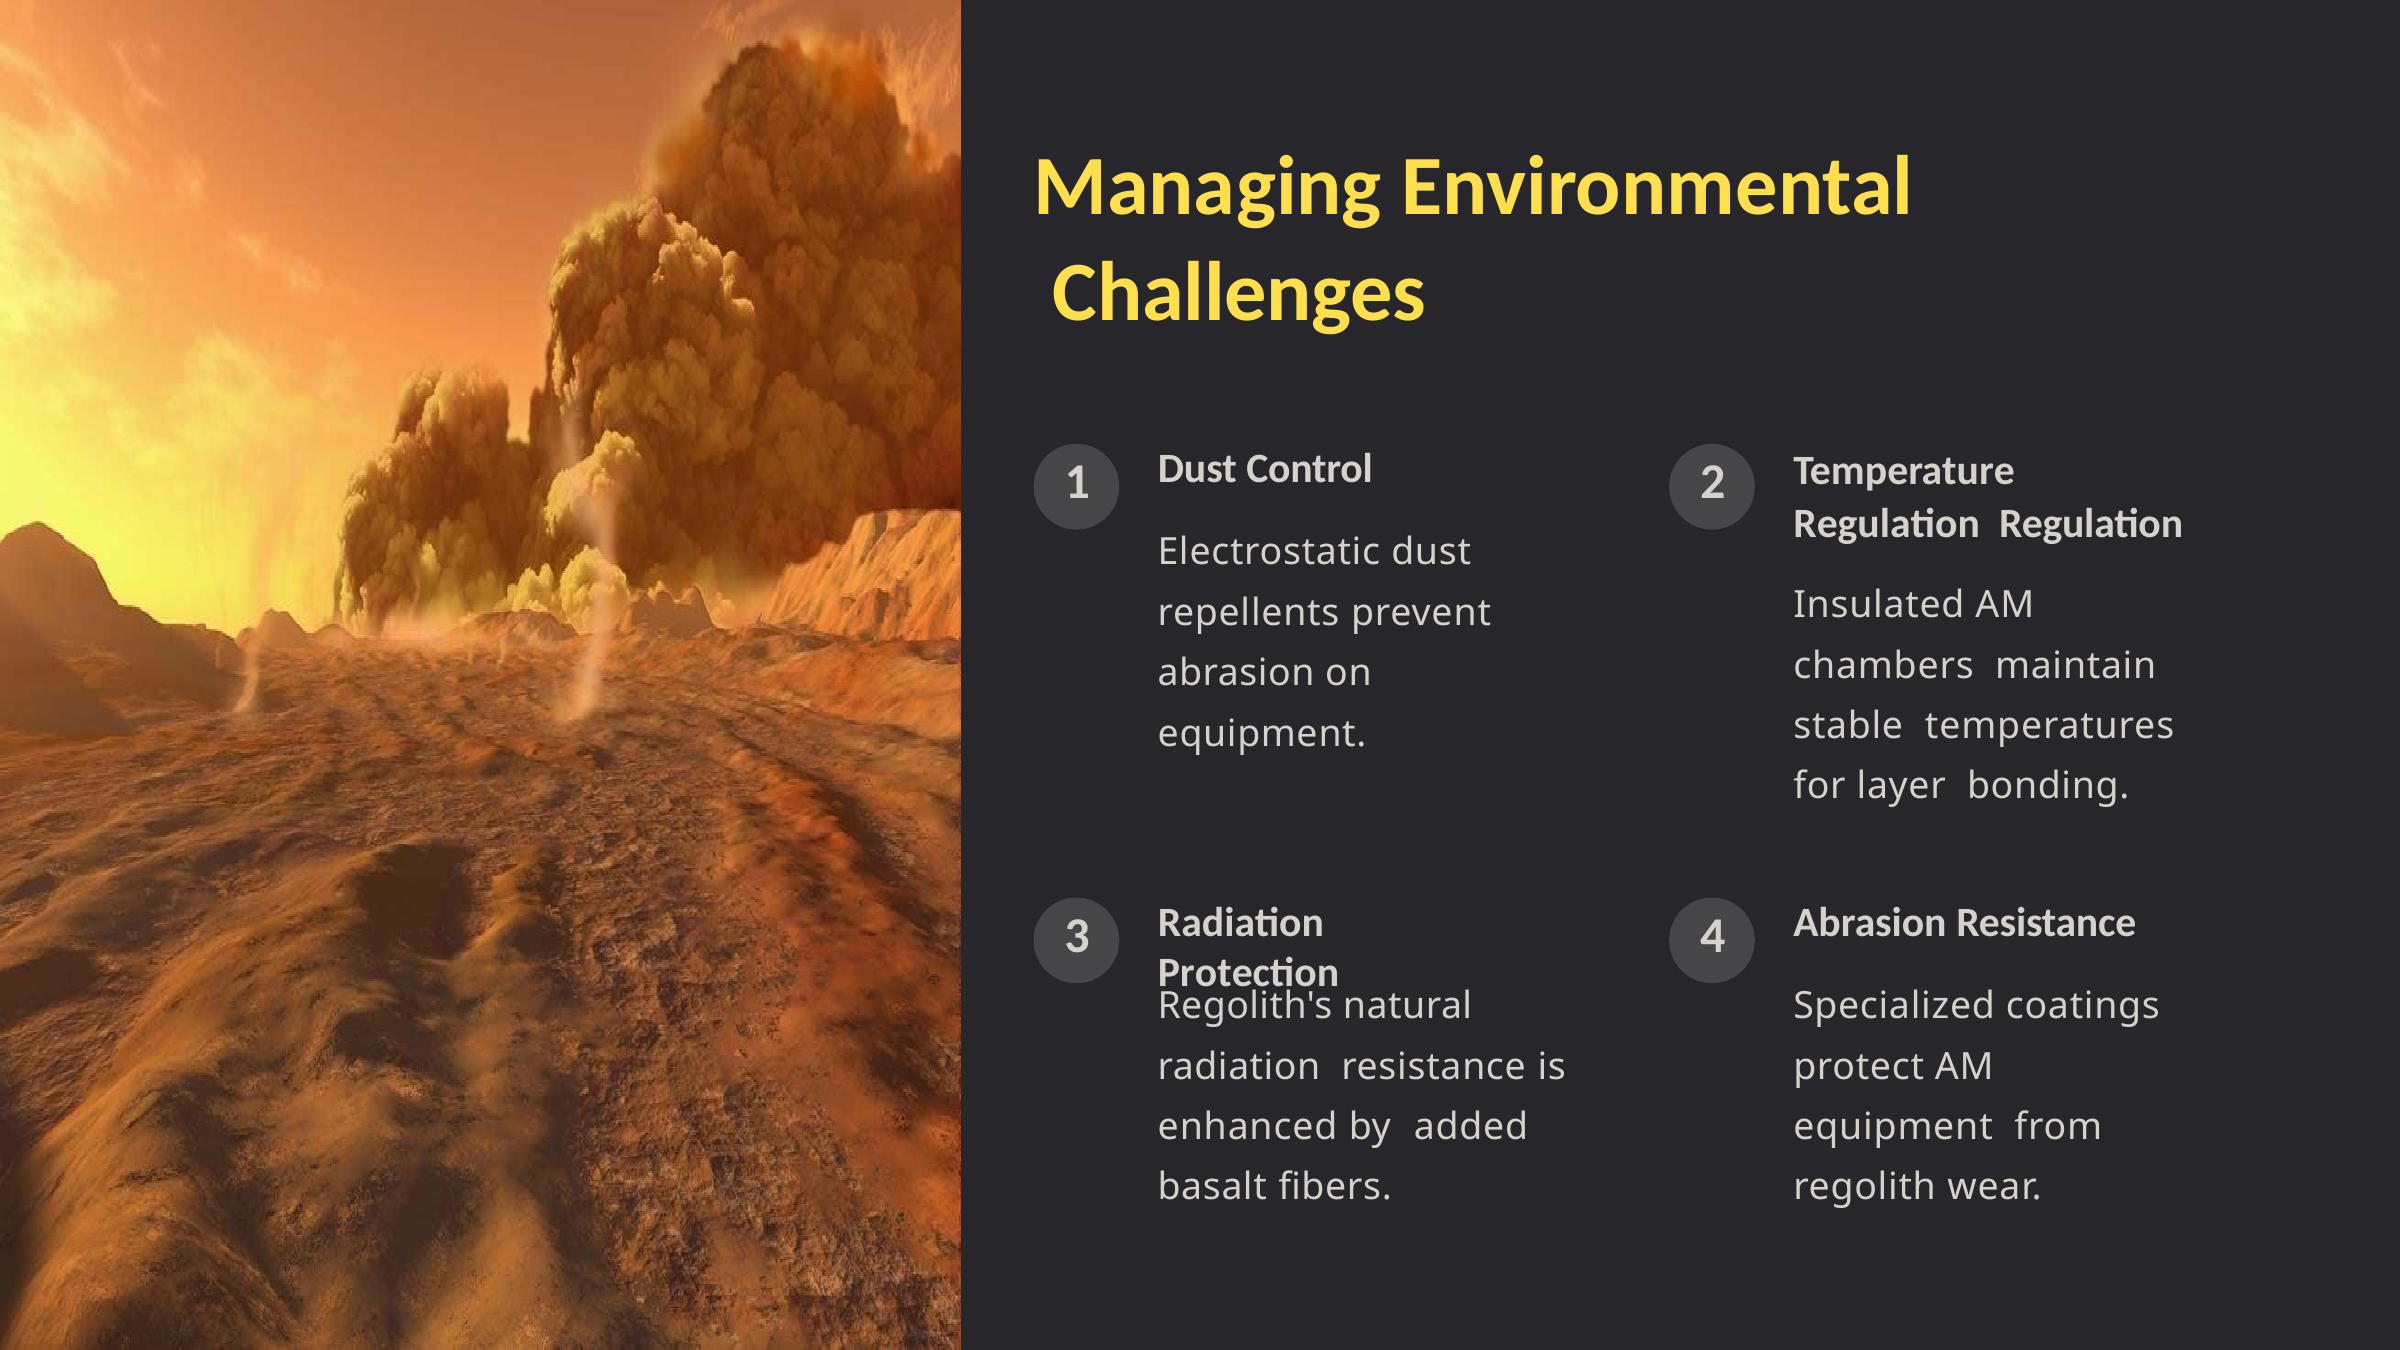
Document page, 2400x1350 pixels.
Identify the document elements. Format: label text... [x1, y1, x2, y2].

text_box 3 [1062, 900, 1092, 963]
text_box 4 [1697, 900, 1728, 963]
text_box Specialized coatings protect AM equipment from regolith wear. [1791, 964, 2189, 1208]
text_box [1033, 446, 1120, 530]
text_box Abrasion Resistance [1791, 892, 2140, 945]
text_box 1 [1062, 446, 1093, 509]
text_box Radiation Protection [1155, 892, 1515, 964]
text_box Electrostatic dust repellents prevent abrasion on equipment. [1155, 510, 1569, 754]
text_box Temperature Regulation Regulation [1791, 438, 2211, 546]
text_box Insulated AM chambers maintain stable temperatures for layer bonding. [1791, 562, 2200, 807]
text_box [1669, 443, 1755, 530]
text_box [1033, 897, 1120, 984]
text_box Dust Control [1155, 438, 1376, 492]
title Managing Environmental Challenges [1031, 124, 1915, 351]
picture [0, 0, 961, 1350]
text_box [1669, 897, 1755, 984]
text_box 2 [1698, 446, 1728, 509]
text_box Regolith's natural radiation resistance is enhanced by added basalt fibers. [1155, 964, 1627, 1208]
